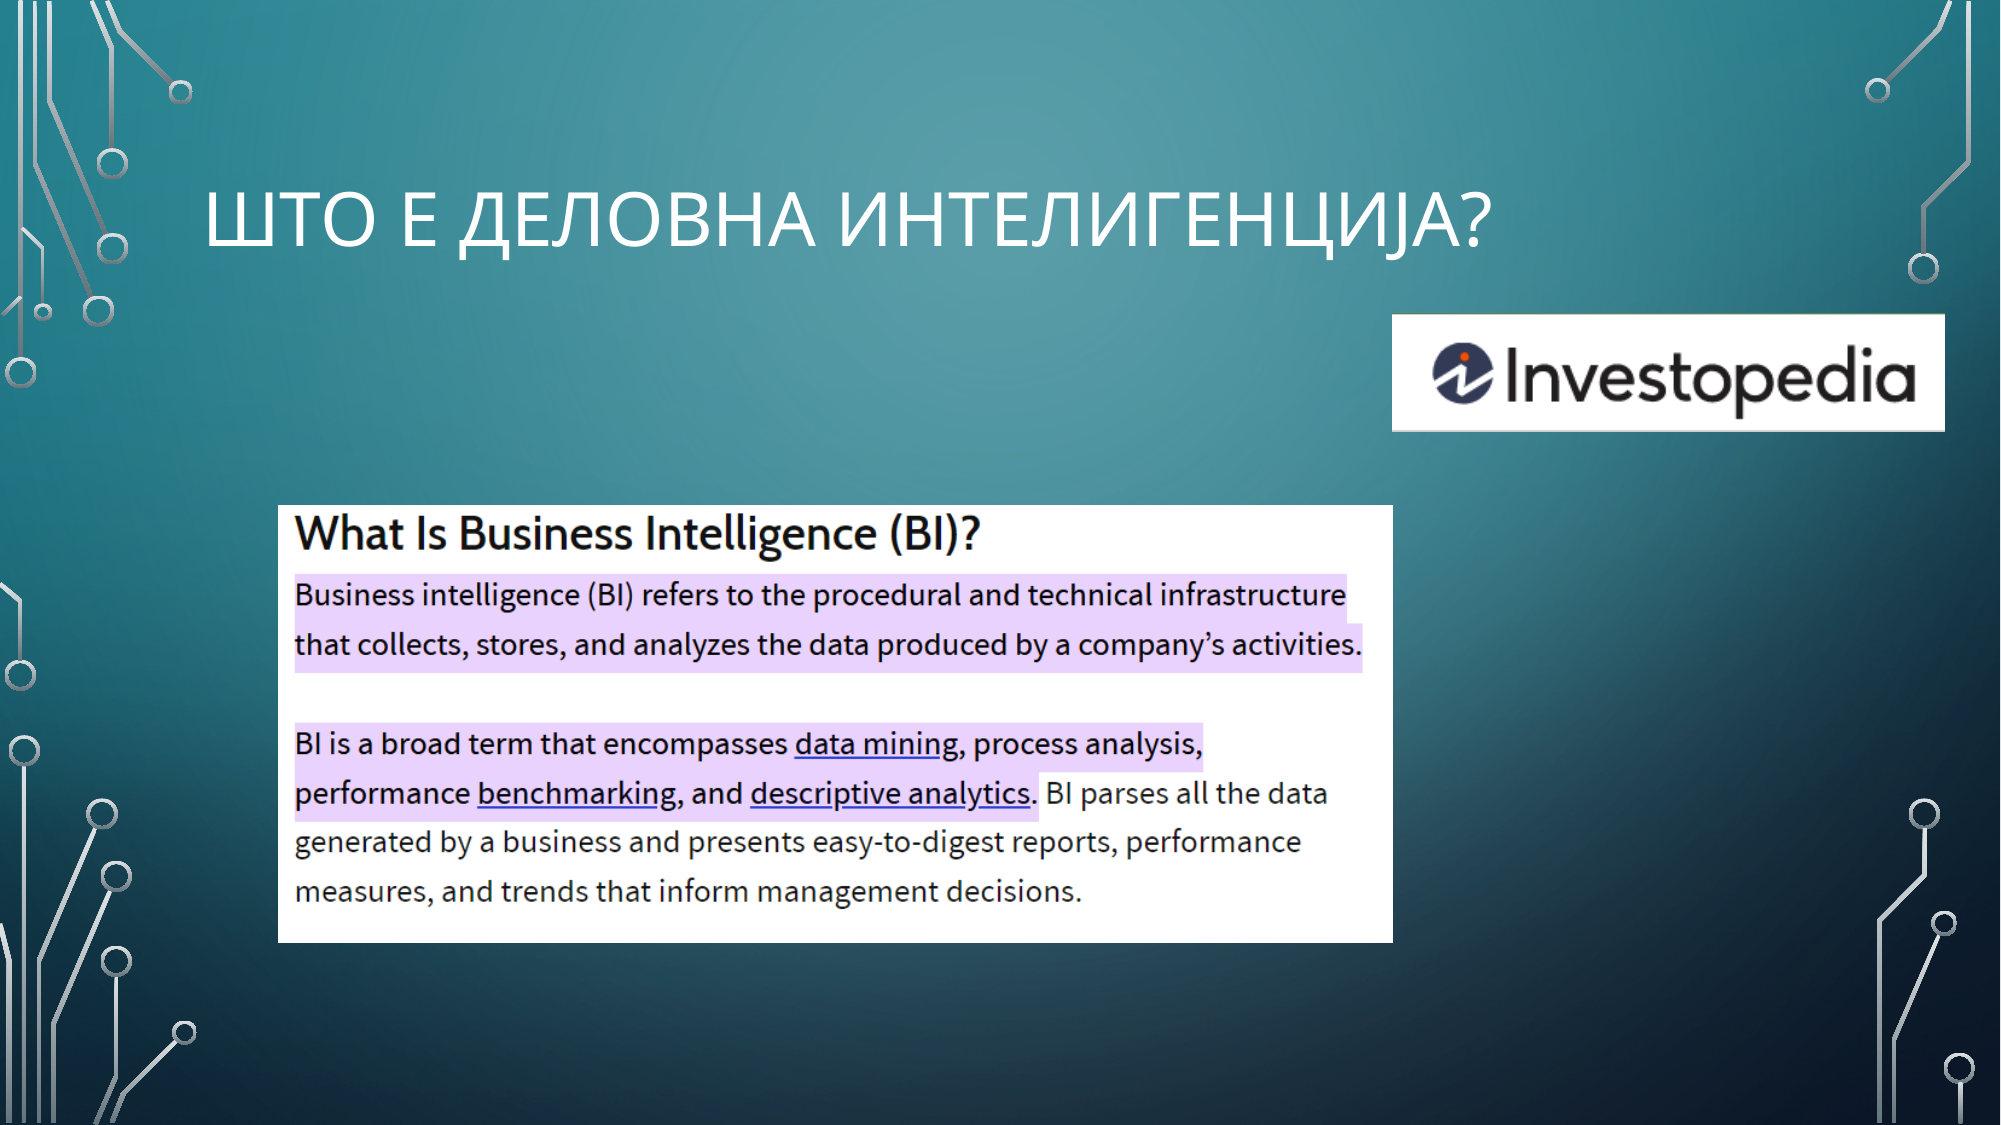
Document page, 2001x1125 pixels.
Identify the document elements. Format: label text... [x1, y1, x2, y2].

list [278, 505, 1393, 943]
title Што е деловна интелигенција? [187, 101, 1813, 344]
picture [1392, 313, 1945, 432]
